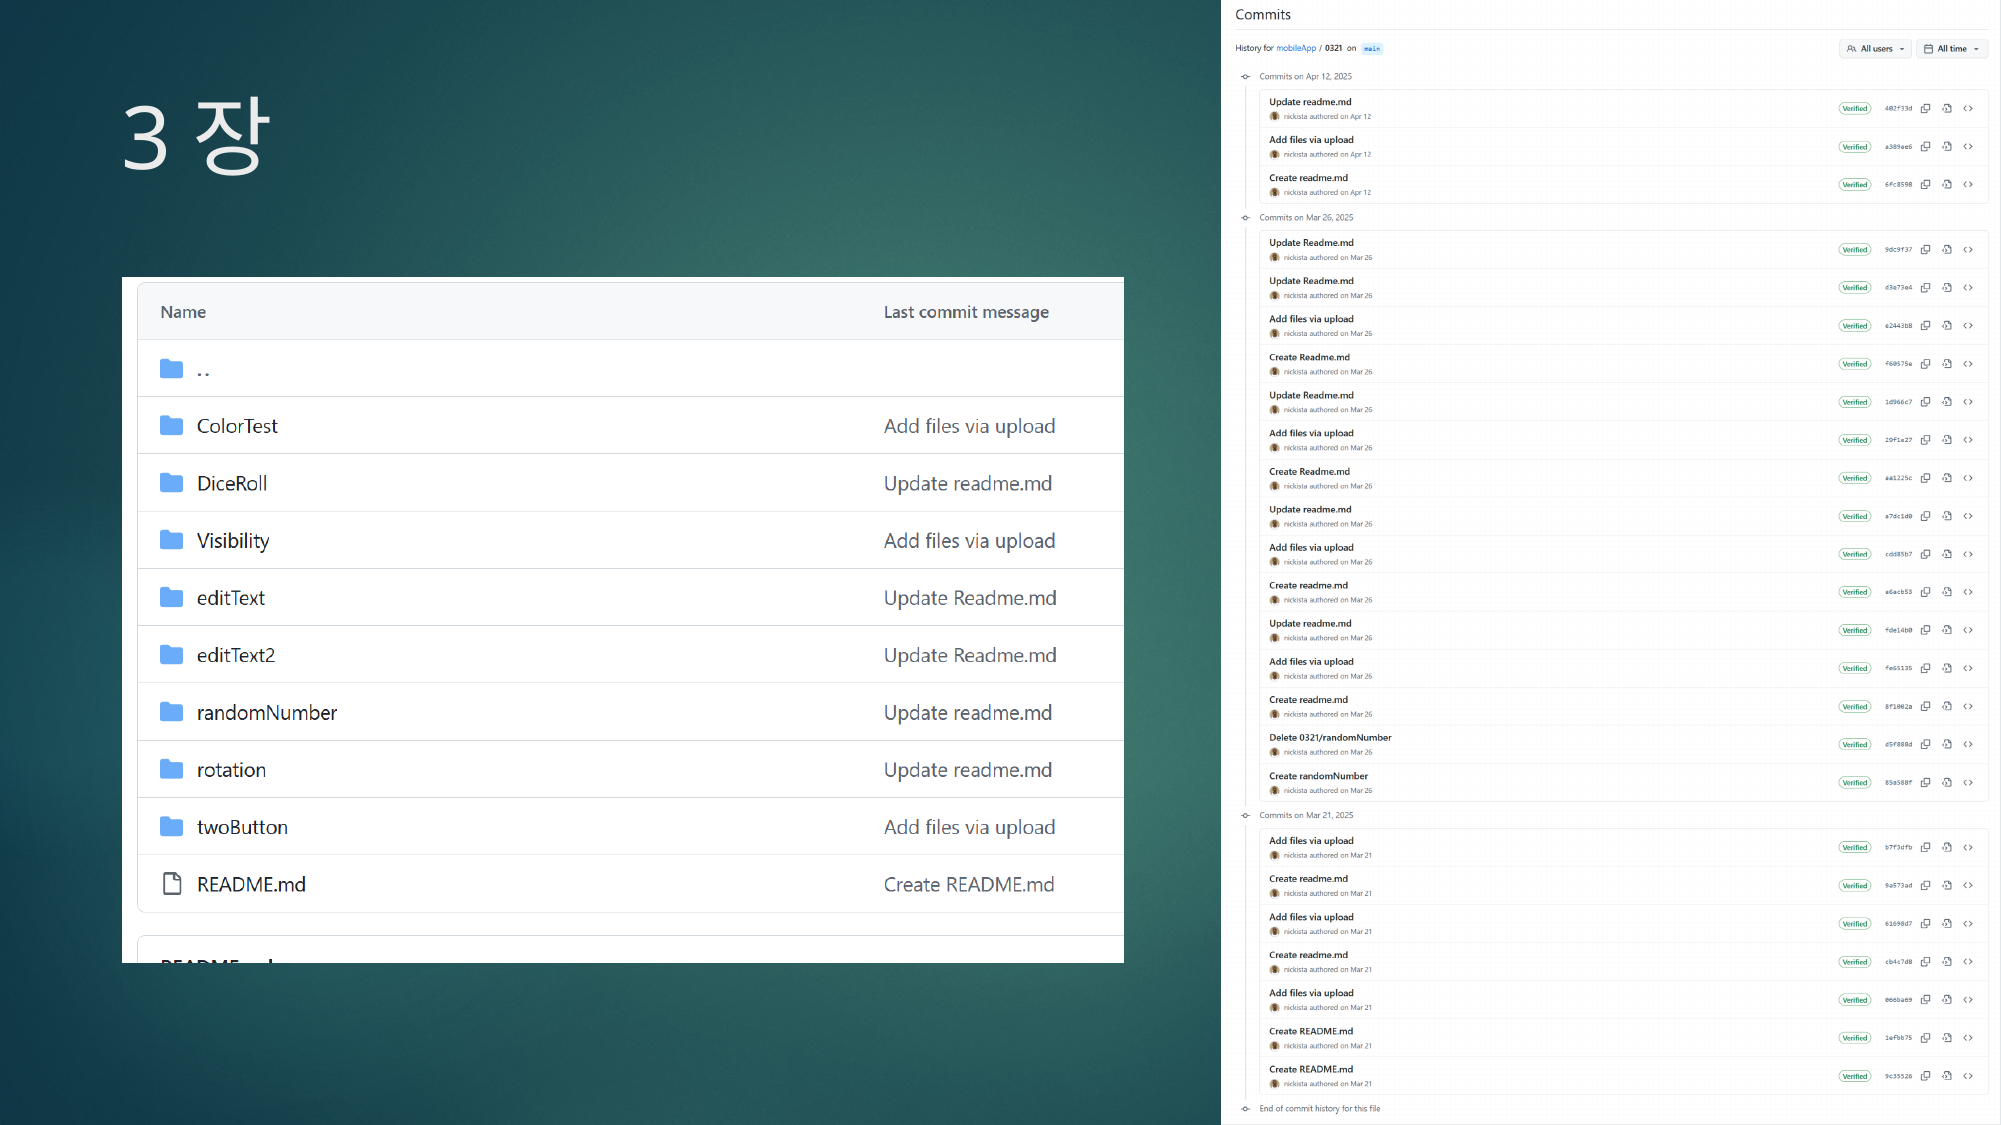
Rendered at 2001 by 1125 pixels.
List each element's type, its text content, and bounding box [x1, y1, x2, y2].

picture [0, 277, 1125, 1125]
title 3장 [106, 74, 320, 221]
picture [1221, 0, 2000, 1125]
